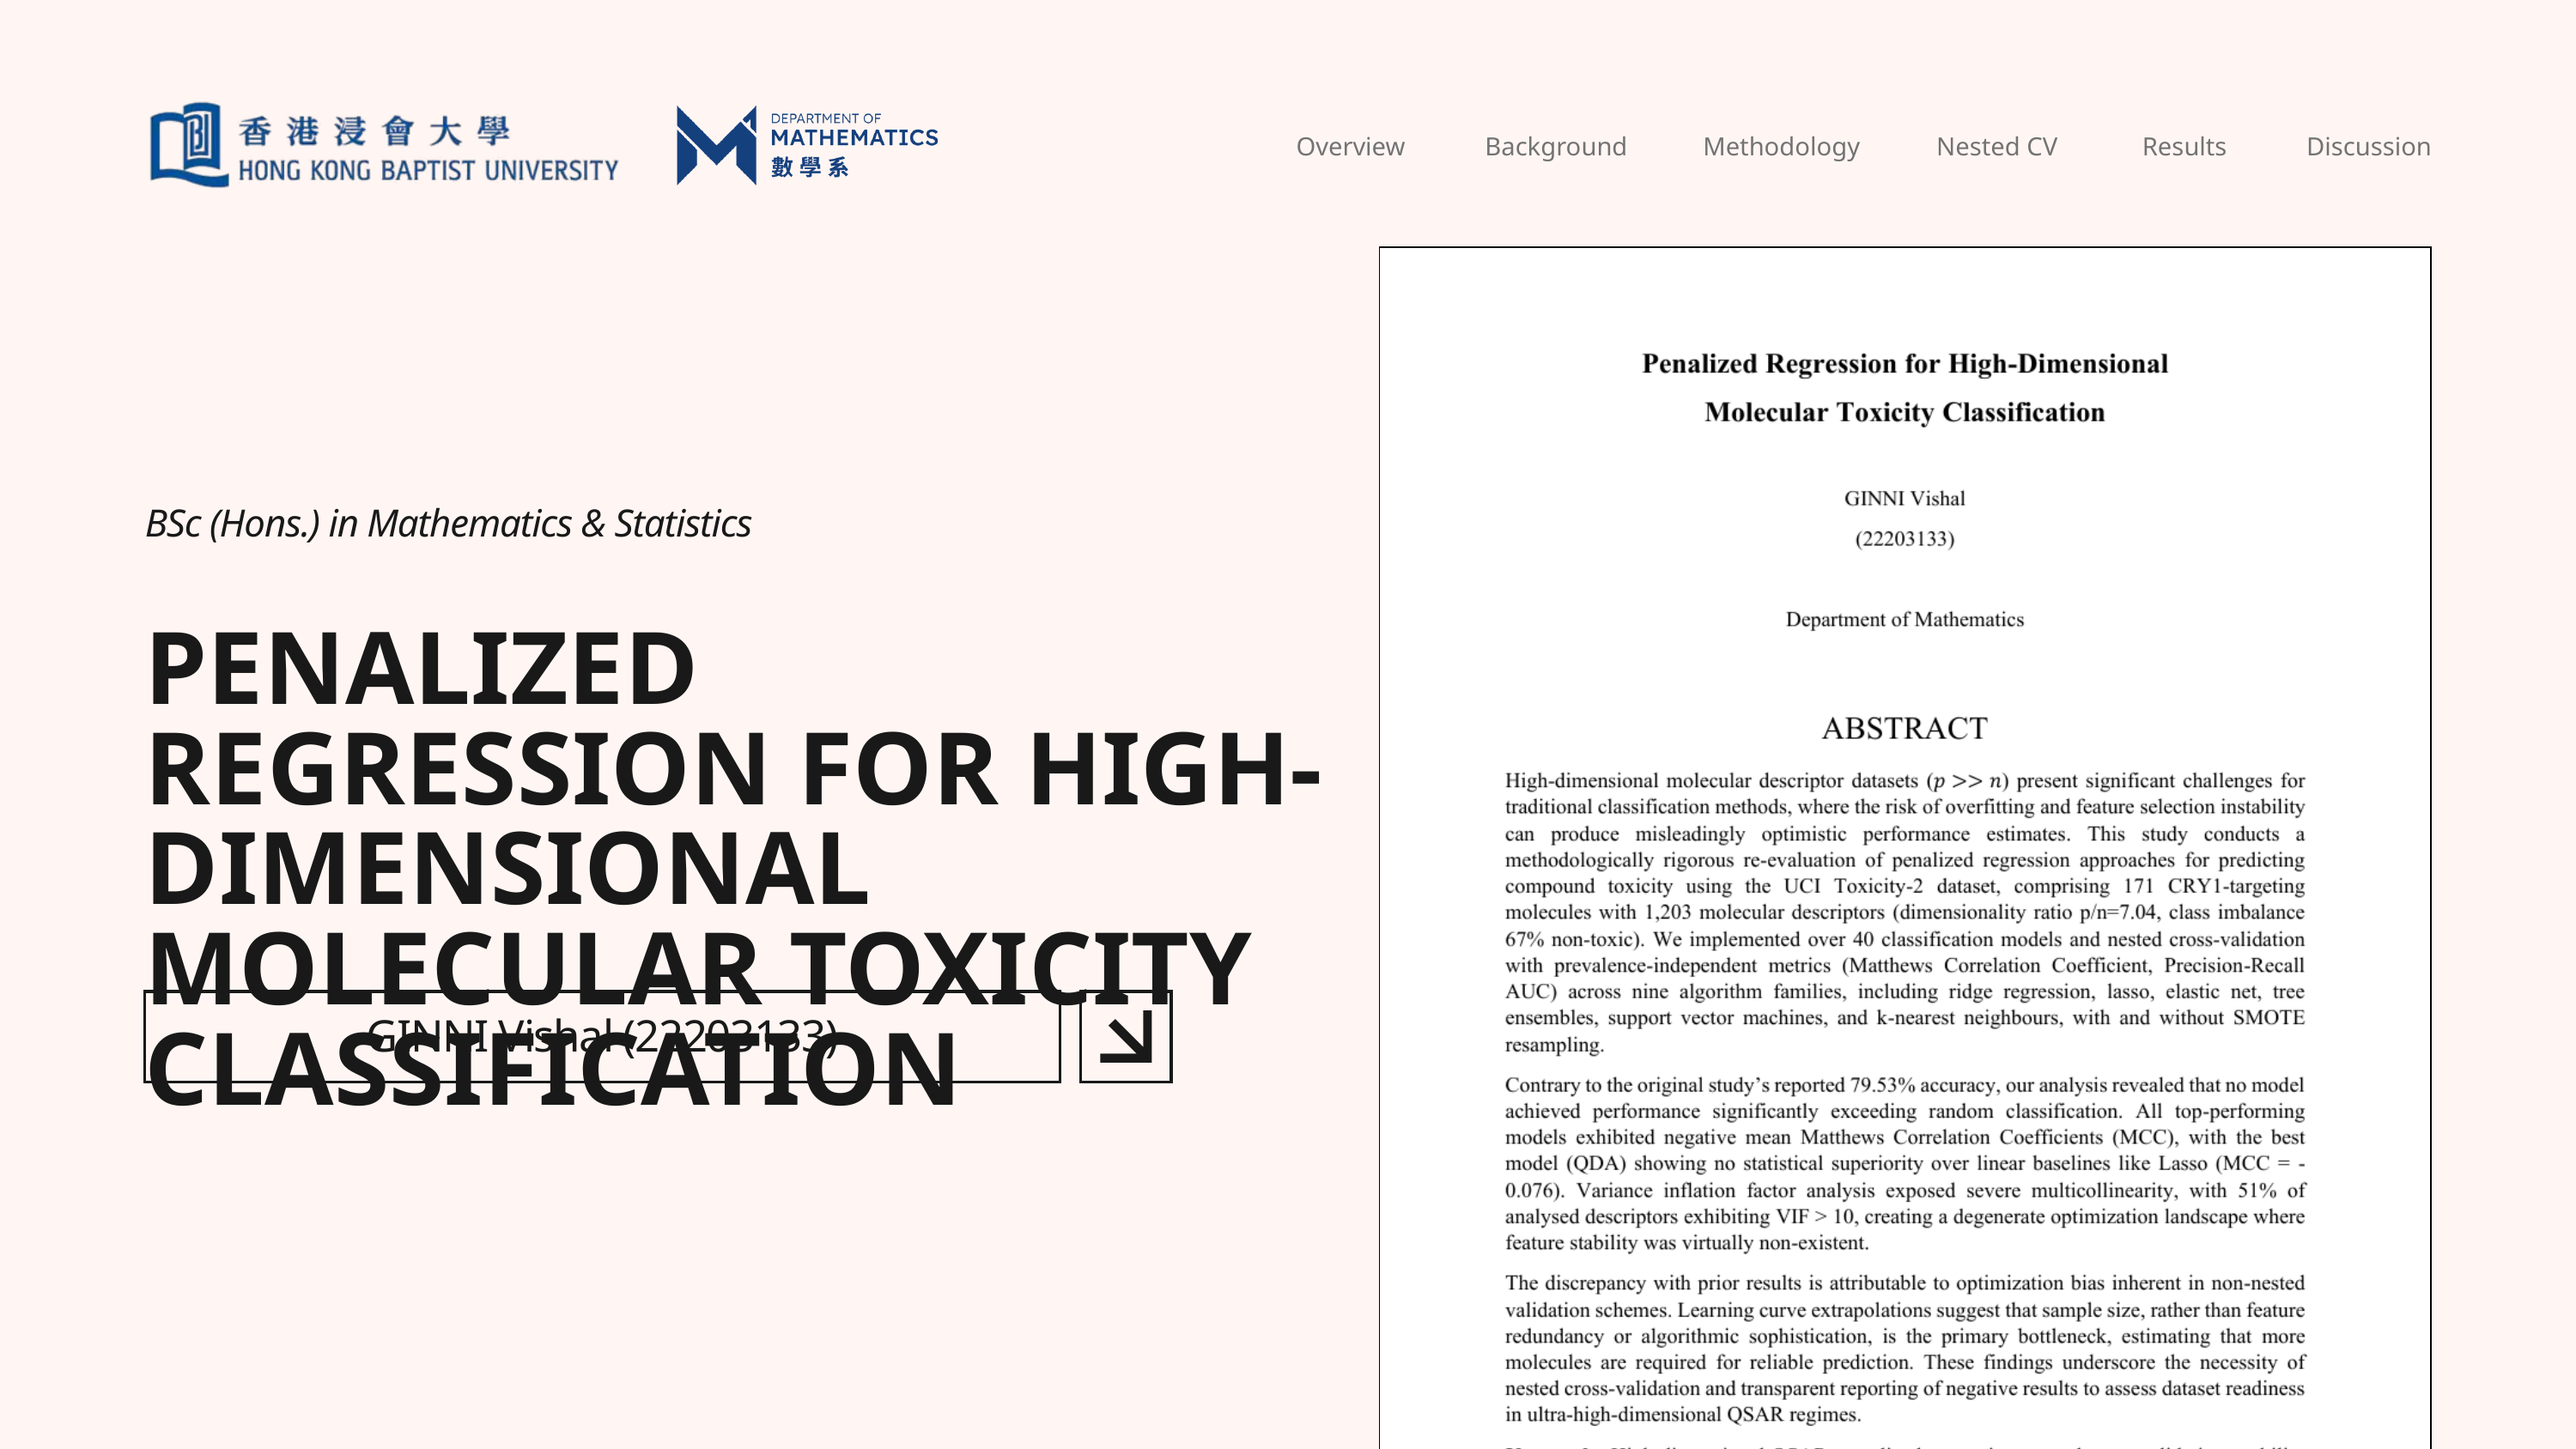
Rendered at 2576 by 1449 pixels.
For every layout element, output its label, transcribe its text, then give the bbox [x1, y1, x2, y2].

text_box Background [1485, 125, 1668, 161]
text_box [1080, 991, 1172, 1082]
text_box [144, 99, 622, 191]
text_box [144, 991, 1060, 1082]
text_box Overview [1296, 125, 1449, 161]
text_box BSc (Hons.) in Mathematics & Statistics [144, 508, 1172, 545]
text_box Nested CV [1936, 125, 2106, 161]
text_box Results [2142, 125, 2270, 161]
text_box PENALIZED REGRESSION FOR HIGH-DIMENSIONAL MOLECULAR TOXICITY CLASSIFICATION [144, 623, 1341, 1125]
text_box [1379, 247, 2432, 1449]
text_box Methodology [1703, 125, 1901, 161]
text_box Discussion [2306, 125, 2476, 161]
text_box [665, 101, 948, 189]
